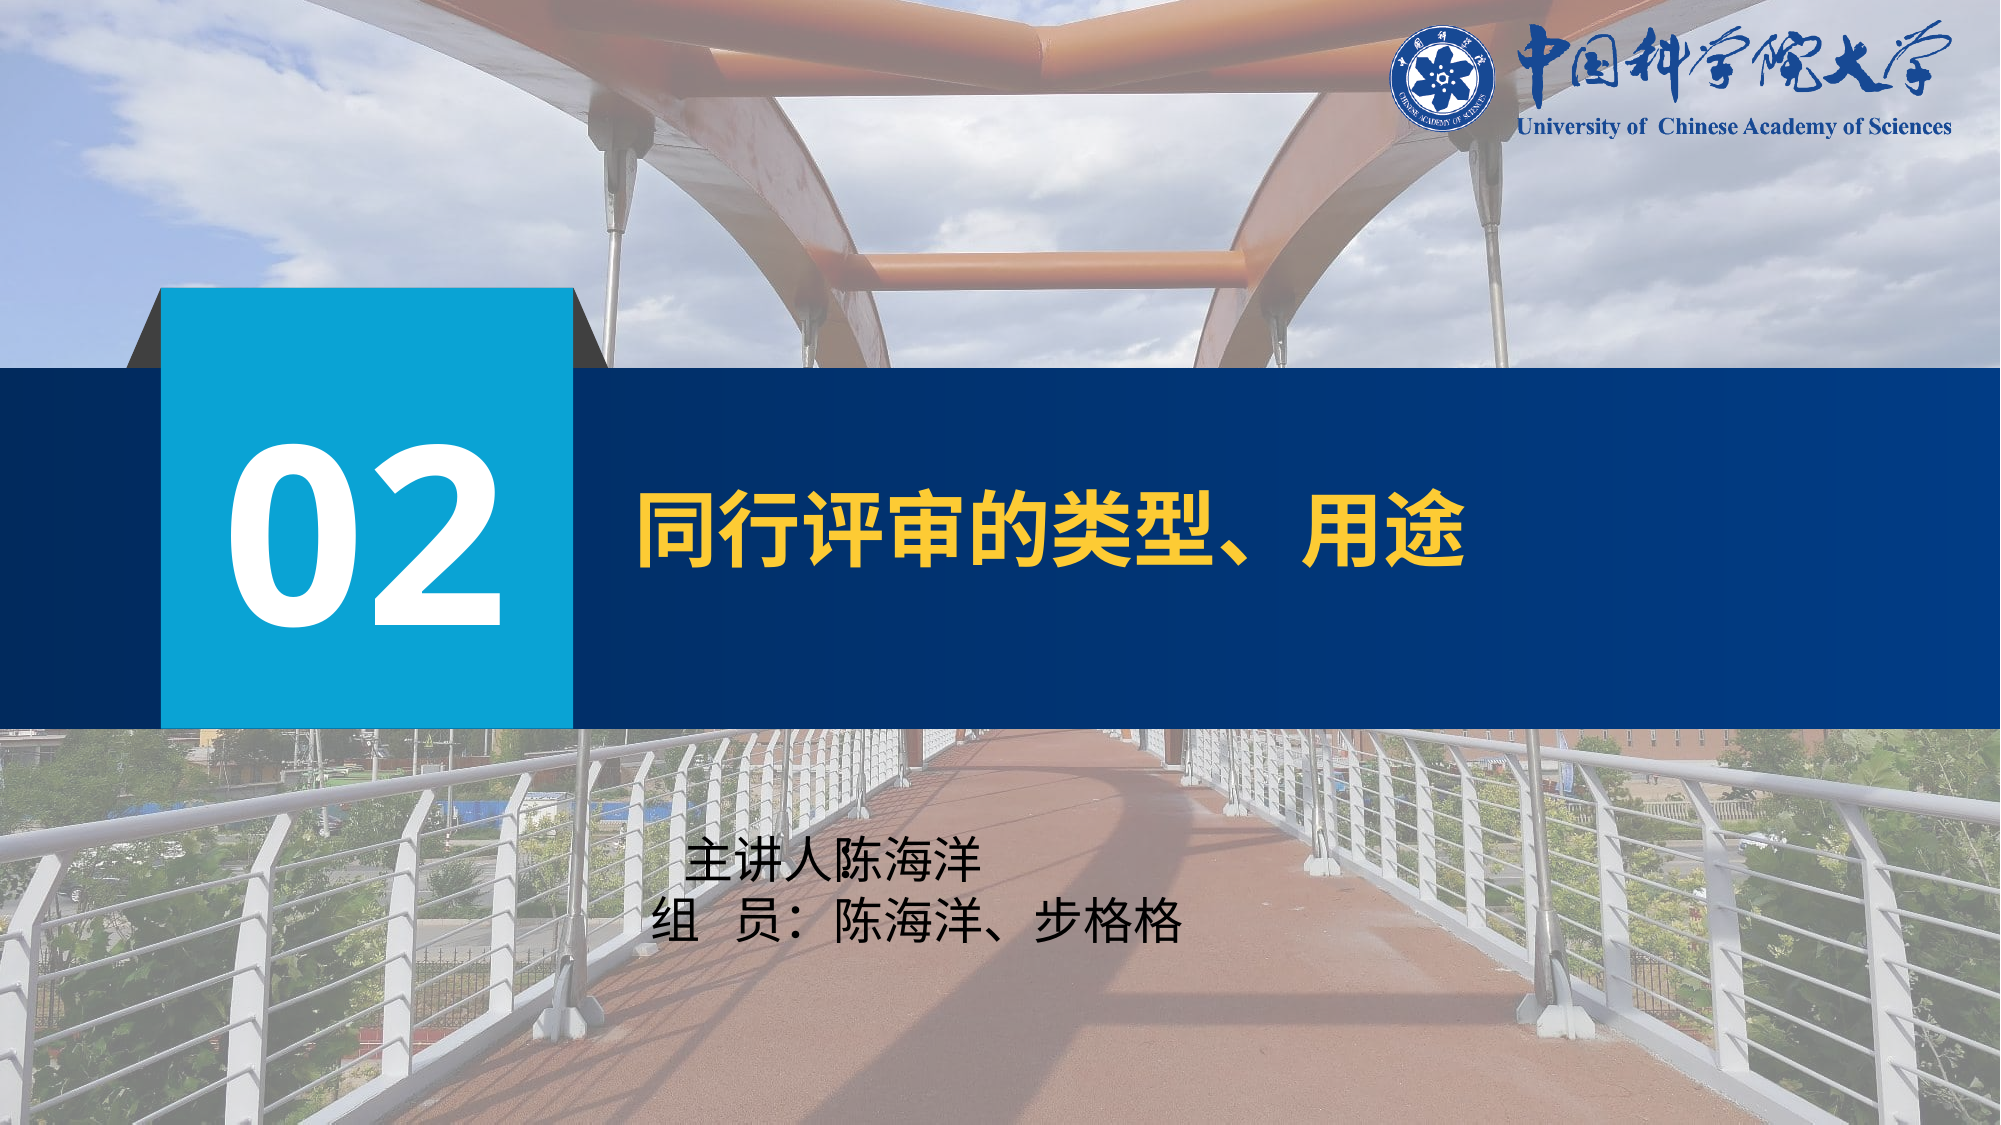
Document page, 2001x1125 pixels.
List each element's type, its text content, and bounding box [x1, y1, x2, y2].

text_box 同行评审的类型、用途 [619, 469, 1524, 584]
text_box 陈海洋、步格格 [818, 882, 1199, 957]
picture [1389, 20, 1952, 139]
text_box 02 [207, 368, 524, 683]
text_box 陈海洋 [818, 821, 999, 882]
text_box [126, 289, 160, 368]
text_box [574, 368, 2000, 729]
text_box [160, 287, 574, 729]
text_box 主讲人： 组 员： [619, 821, 818, 957]
text_box [574, 288, 609, 368]
text_box [0, 368, 160, 729]
